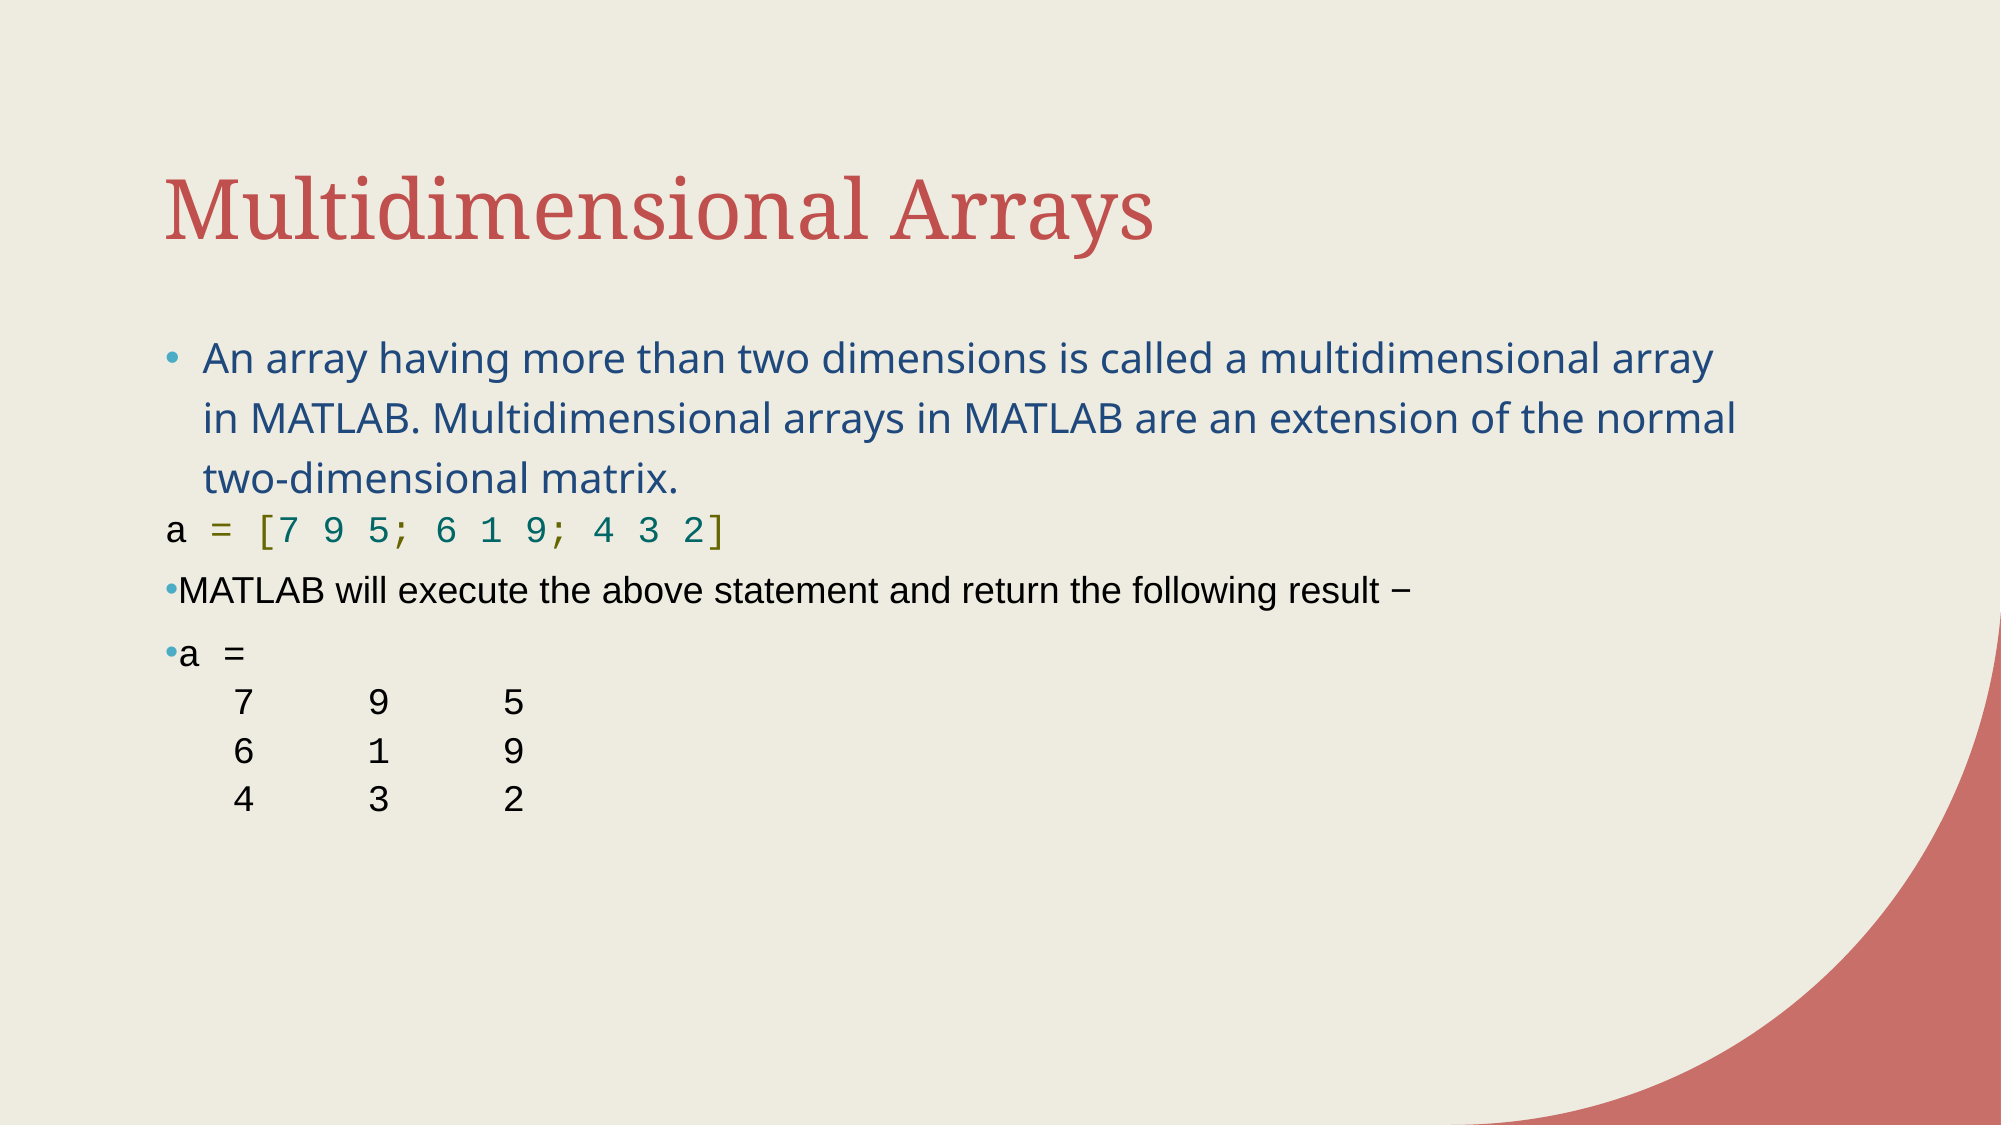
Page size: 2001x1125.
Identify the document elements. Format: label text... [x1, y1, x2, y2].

title Multidimensional Arrays [148, 96, 1775, 315]
list An array having more than two dimensions is called a multidimensional array in MATLAB. Multidimensional arrays in MATLAB are an extension of the normal two-dimensional matrix. a = [7 9 5; 6 1 9; 4 3 2] MATLAB will execute the above statement and return the following result − a = 7 9 5 6 1 9 4 3 2 [150, 314, 1777, 992]
